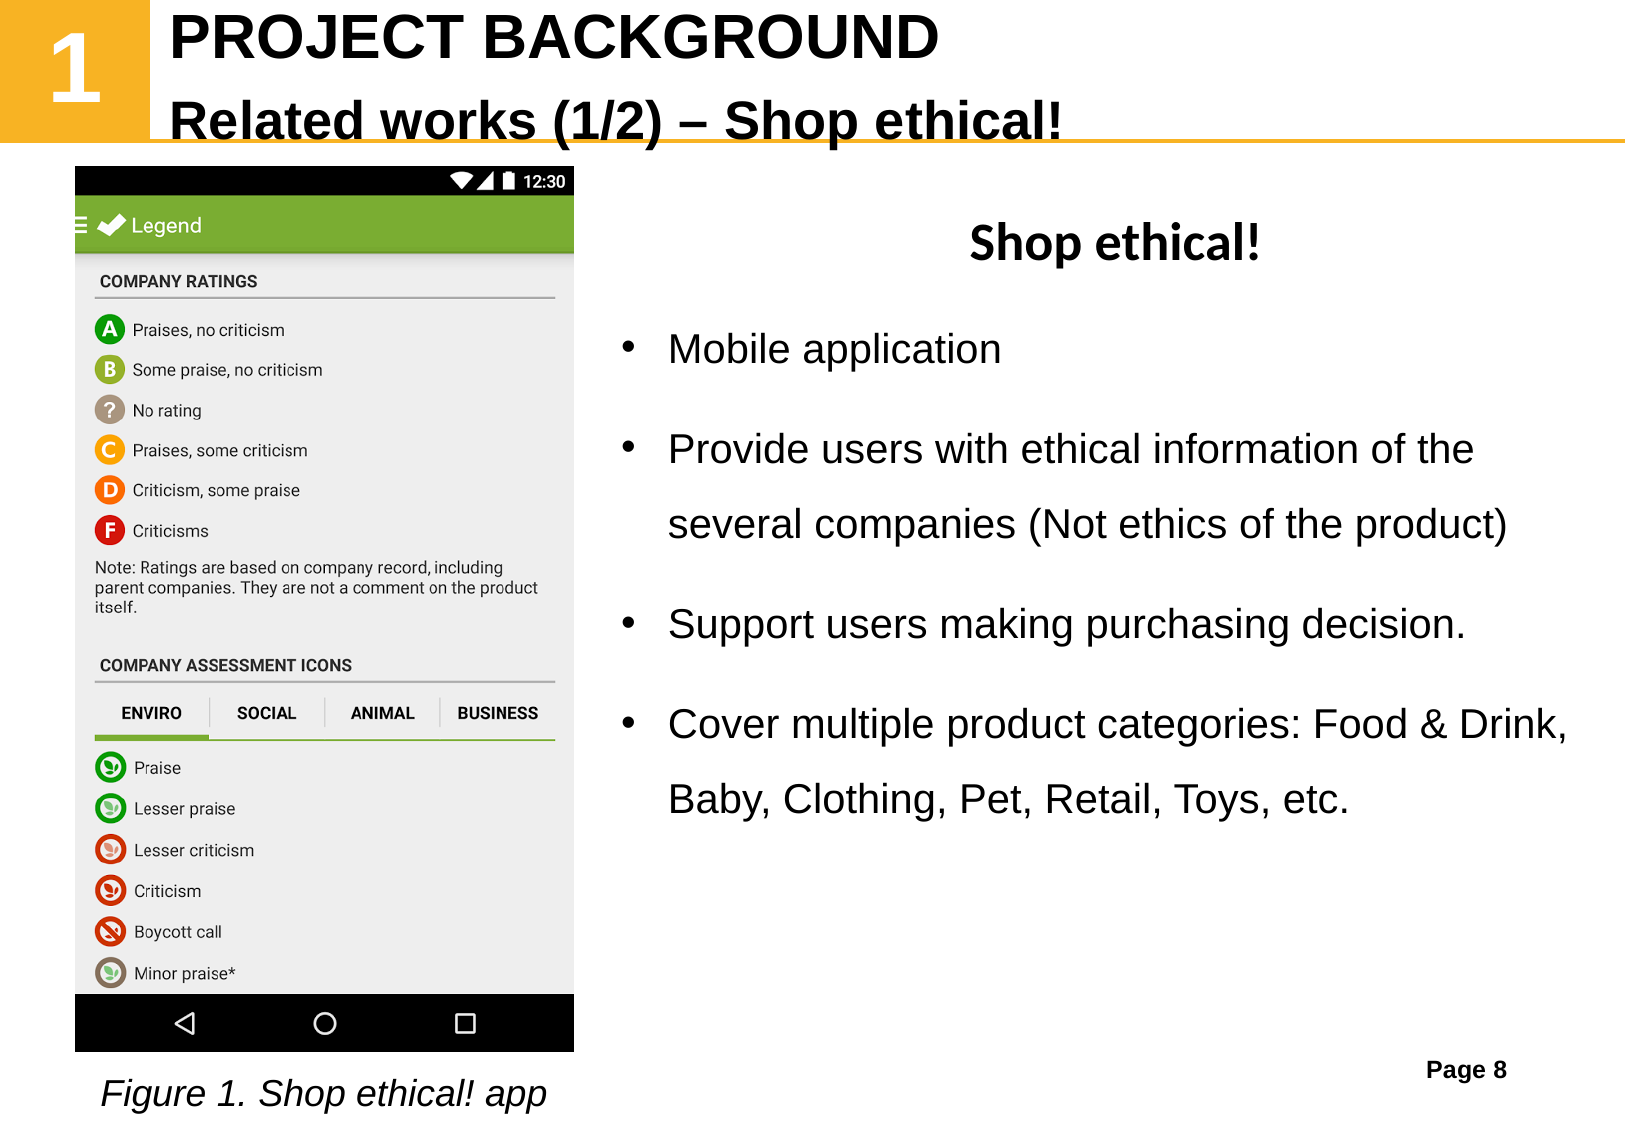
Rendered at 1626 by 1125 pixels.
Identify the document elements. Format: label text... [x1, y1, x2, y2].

title 1 [0, 0, 150, 142]
picture [74, 166, 574, 1052]
text_box Figure 1. Shop ethical! app [85, 1052, 563, 1122]
text_box Shop ethical! Mobile application Provide users with ethical information of the several companies (Not ethics of the product) Support users making purchasing decision. Cover multiple product categories: Food & Drink, Baby, Clothing, Pet, Retail, Toys, etc. [620, 173, 1613, 913]
list PROJECT BACKGROUND Related works (1/2) – Shop ethical! [154, 0, 1625, 142]
